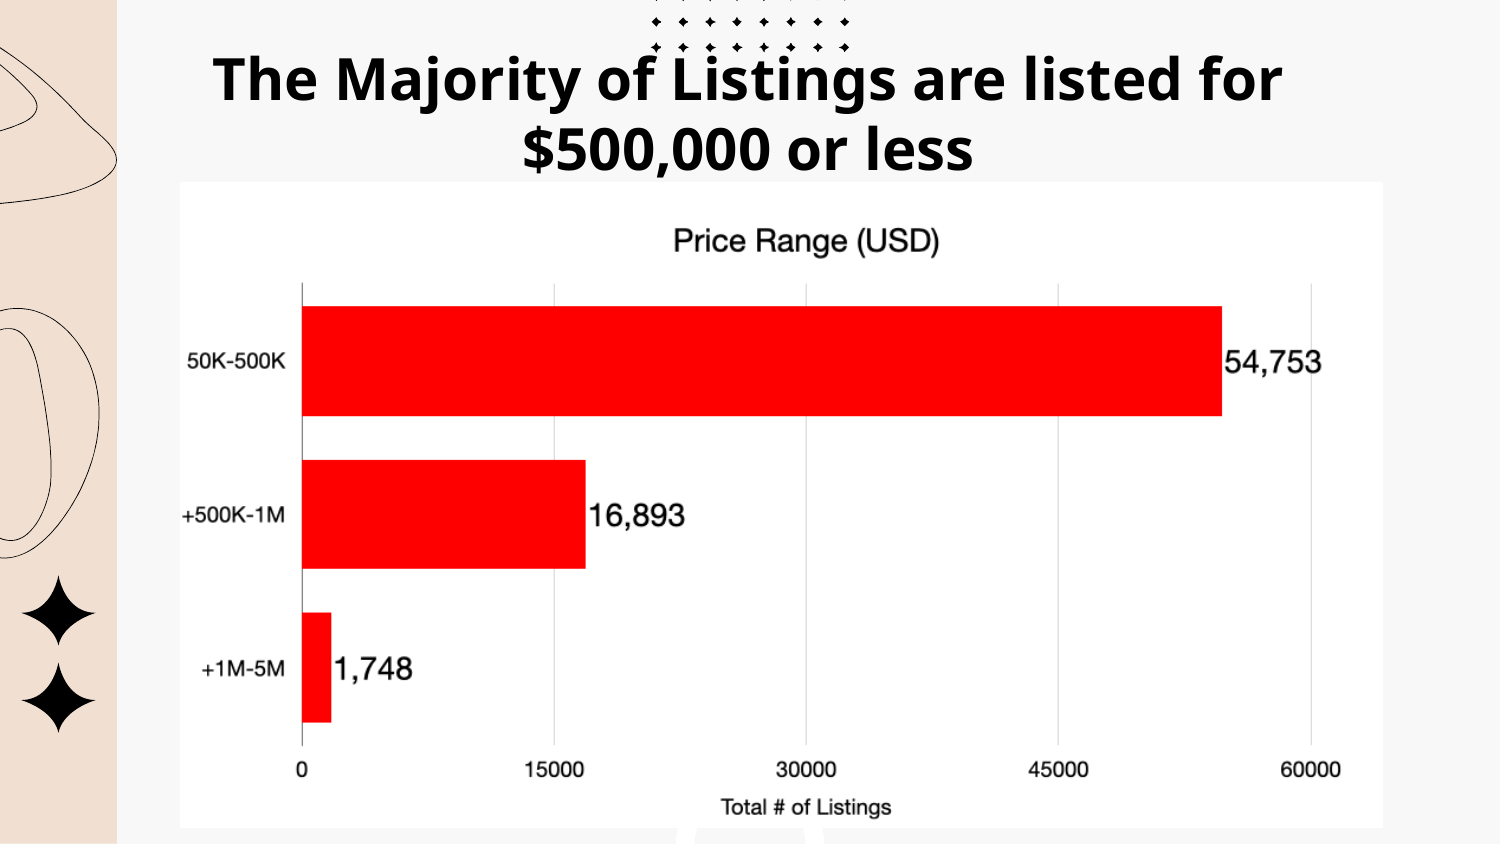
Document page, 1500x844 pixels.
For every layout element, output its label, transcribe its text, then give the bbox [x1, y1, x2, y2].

picture [180, 181, 1384, 828]
title The Majority of Listings are listed for $500,000 or less [116, 87, 1380, 136]
